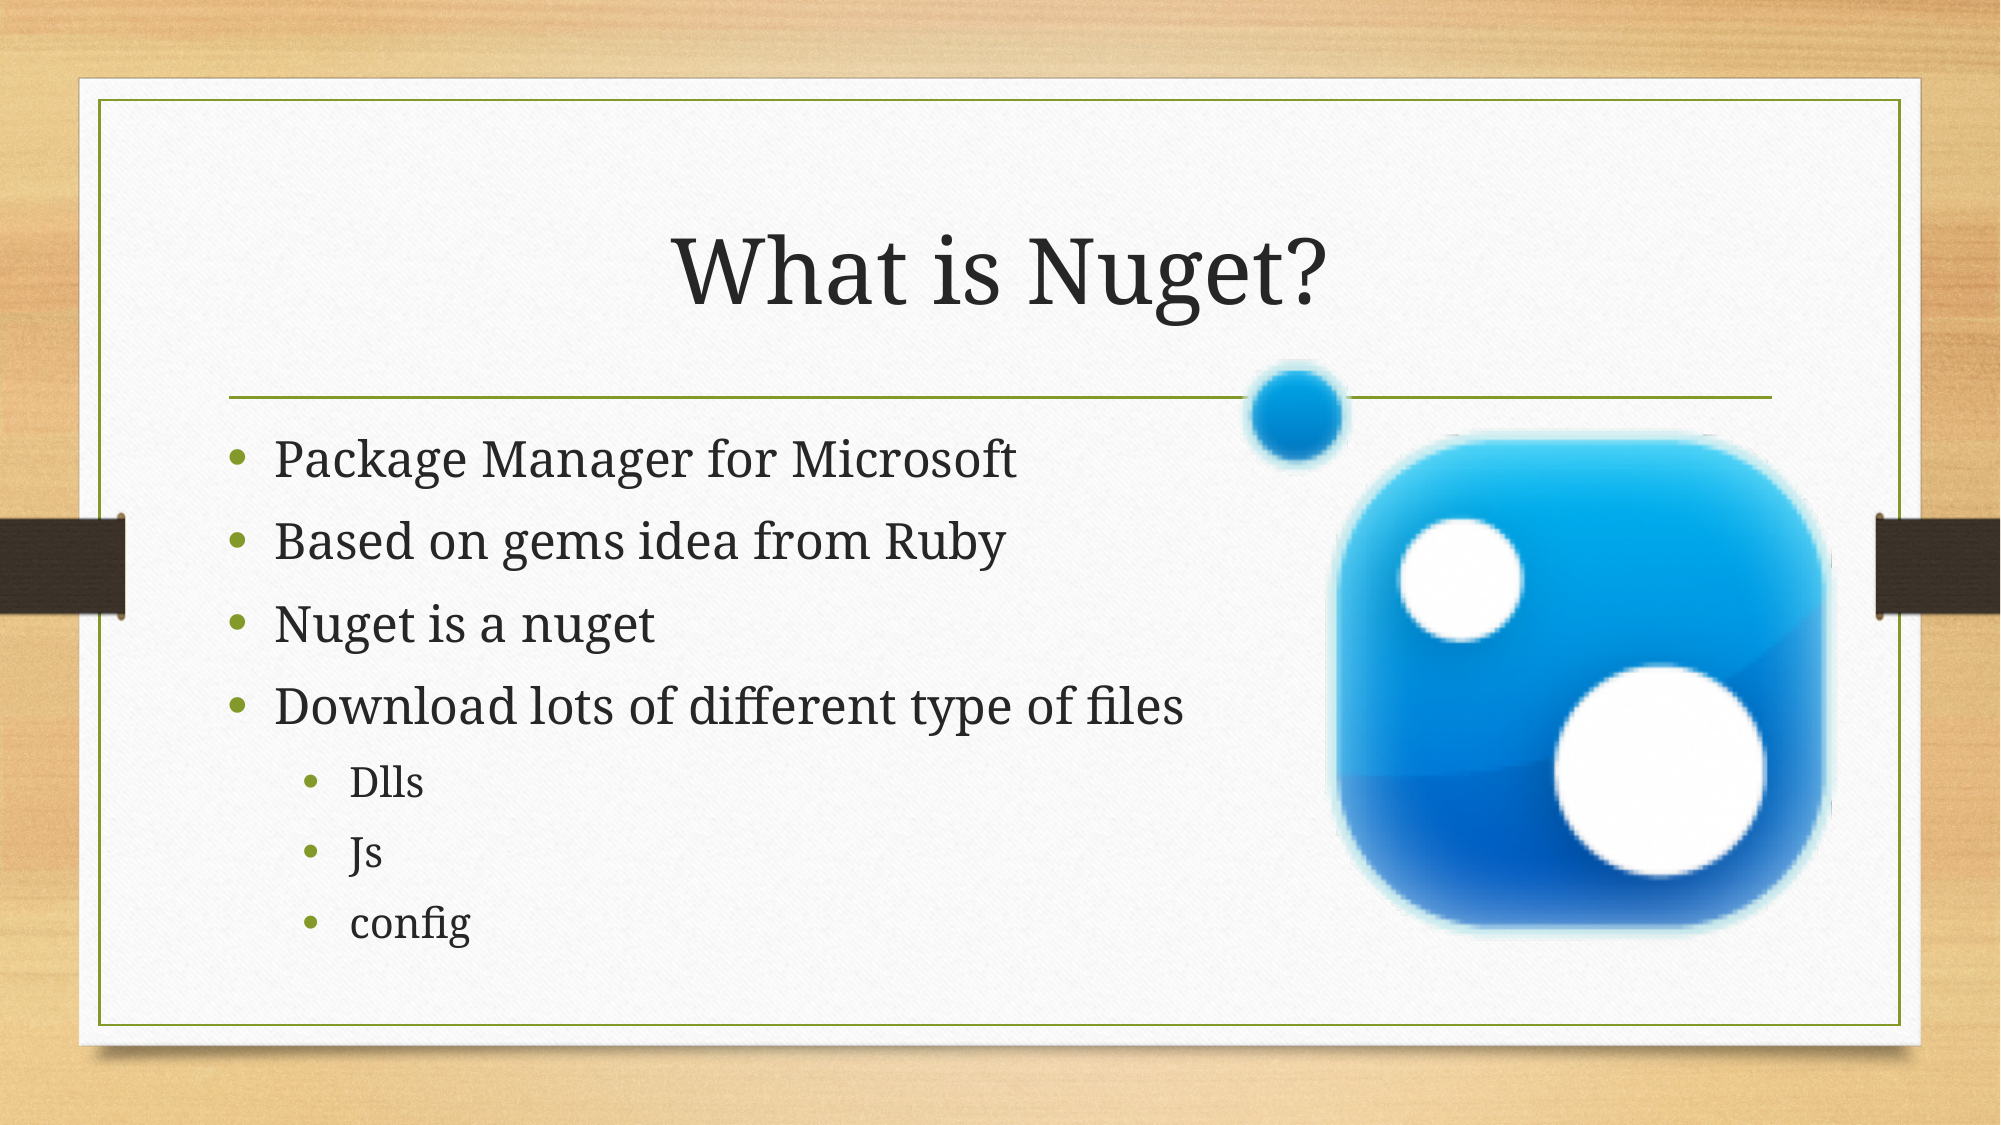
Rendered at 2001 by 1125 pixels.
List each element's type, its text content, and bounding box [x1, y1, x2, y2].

picture [0, 0, 2001, 1125]
list Package Manager for Microsoft Based on gems idea from Ruby Nuget is a nuget Download lots of different type of files Dlls Js config [212, 419, 1238, 964]
title What is Nuget? [212, 161, 1788, 375]
